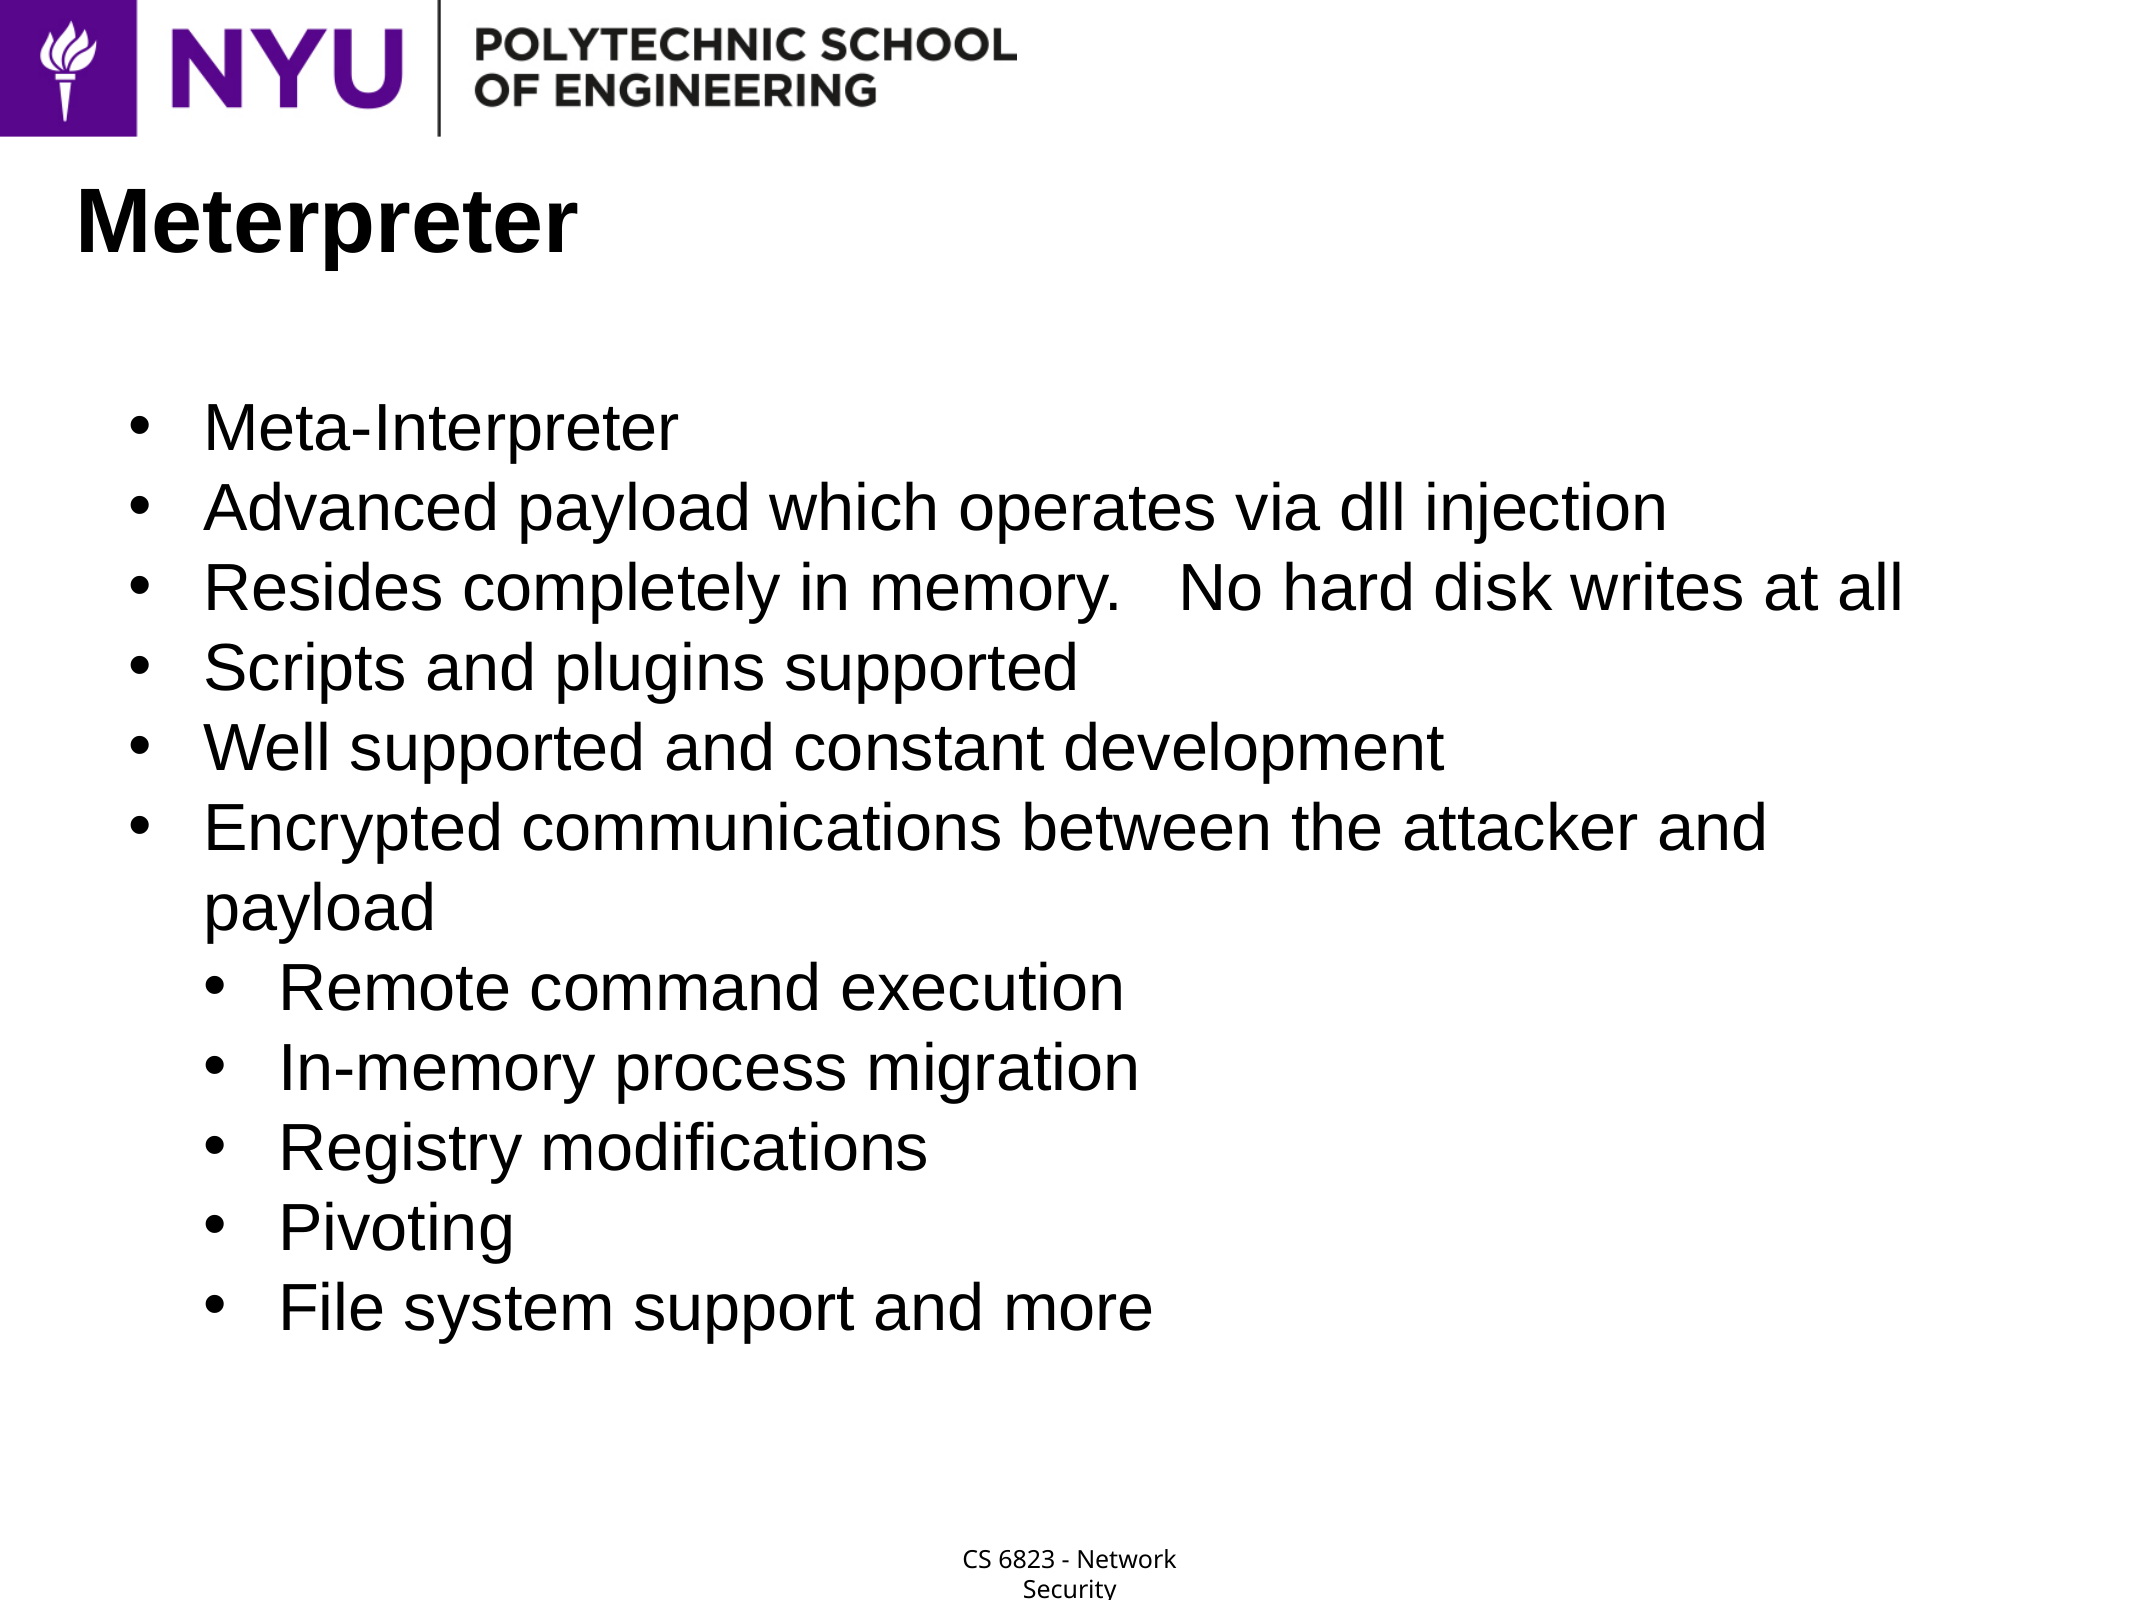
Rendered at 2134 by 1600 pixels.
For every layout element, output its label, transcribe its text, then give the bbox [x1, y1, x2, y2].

picture [0, 0, 1017, 138]
list Meta-Interpreter Advanced payload which operates via dll injection Resides completely in memory. No hard disk writes at all Scripts and plugins supported Well supported and constant development Encrypted communications between the attacker and payload Remote command execution In-memory process migration Registry modifications Pivoting File system support and more [106, 373, 2027, 1430]
title Meterpreter [54, 150, 2057, 283]
